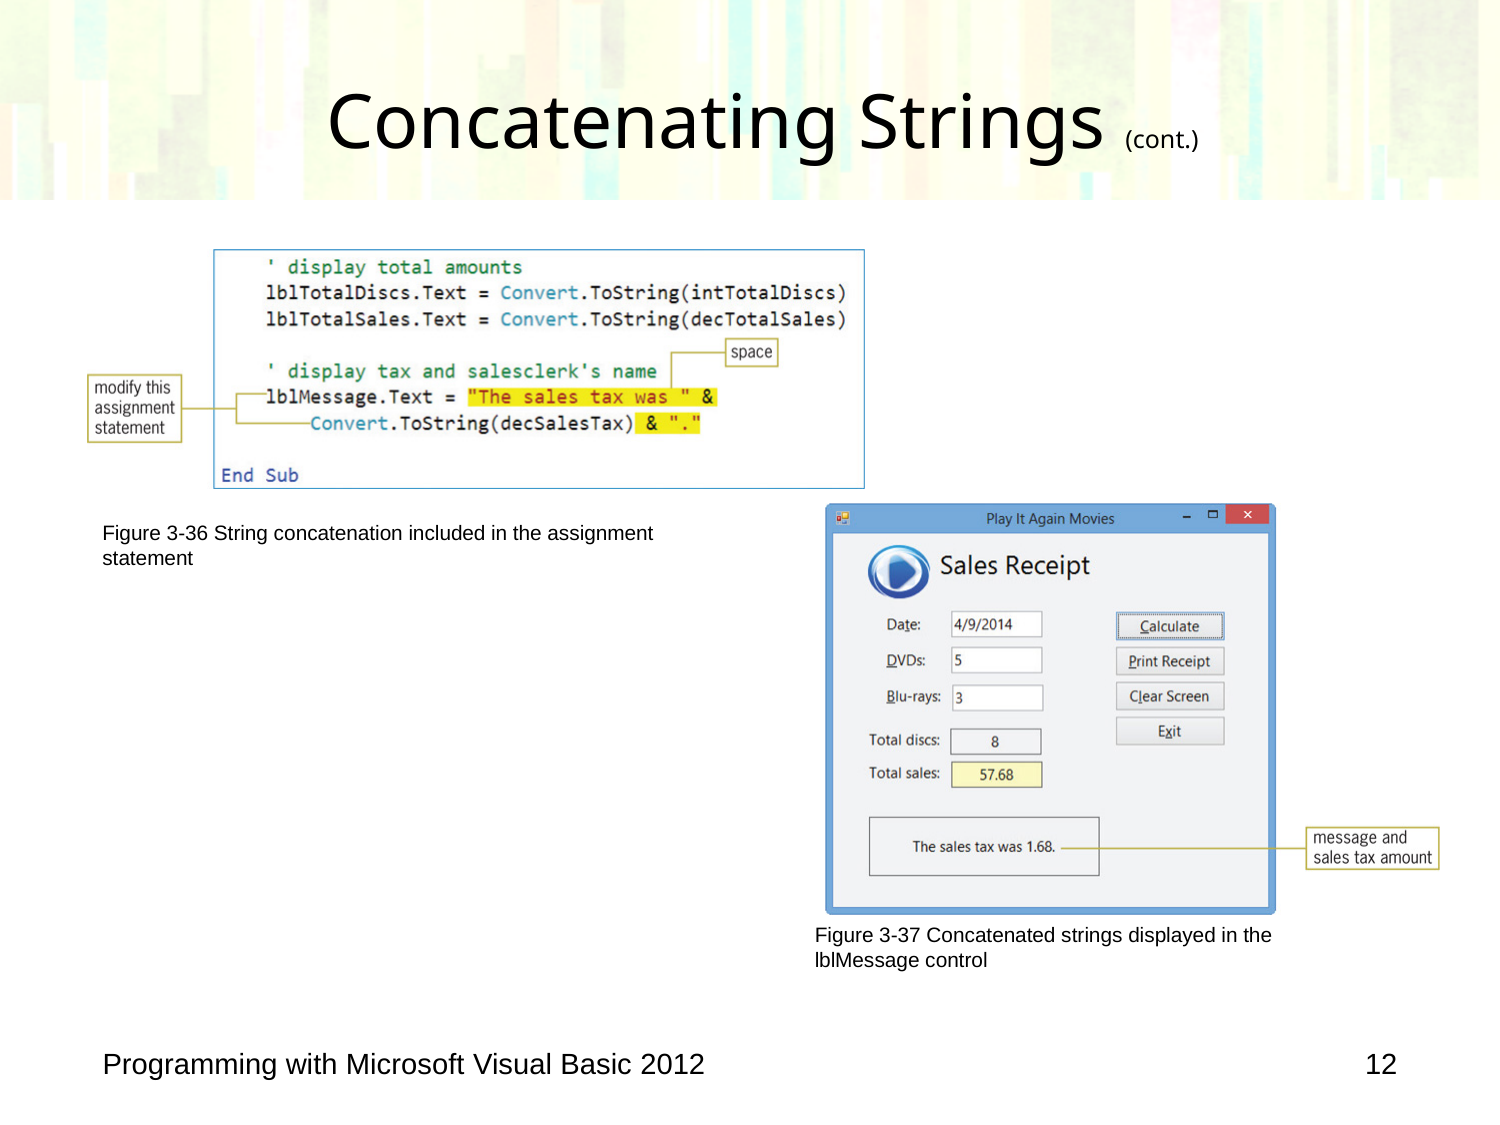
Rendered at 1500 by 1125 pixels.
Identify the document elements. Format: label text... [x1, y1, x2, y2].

text_box Figure 3-36 String concatenation included in the assignment statement [87, 512, 697, 578]
slide_number 12 [1074, 1037, 1413, 1101]
title Concatenating Strings (cont.) [99, 24, 1425, 213]
text_box Figure 3-37 Concatenated strings displayed in the lblMessage control [799, 914, 1338, 980]
picture [824, 503, 1441, 915]
picture [87, 249, 865, 490]
footer Programming with Microsoft Visual Basic 2012 [87, 1037, 1051, 1101]
